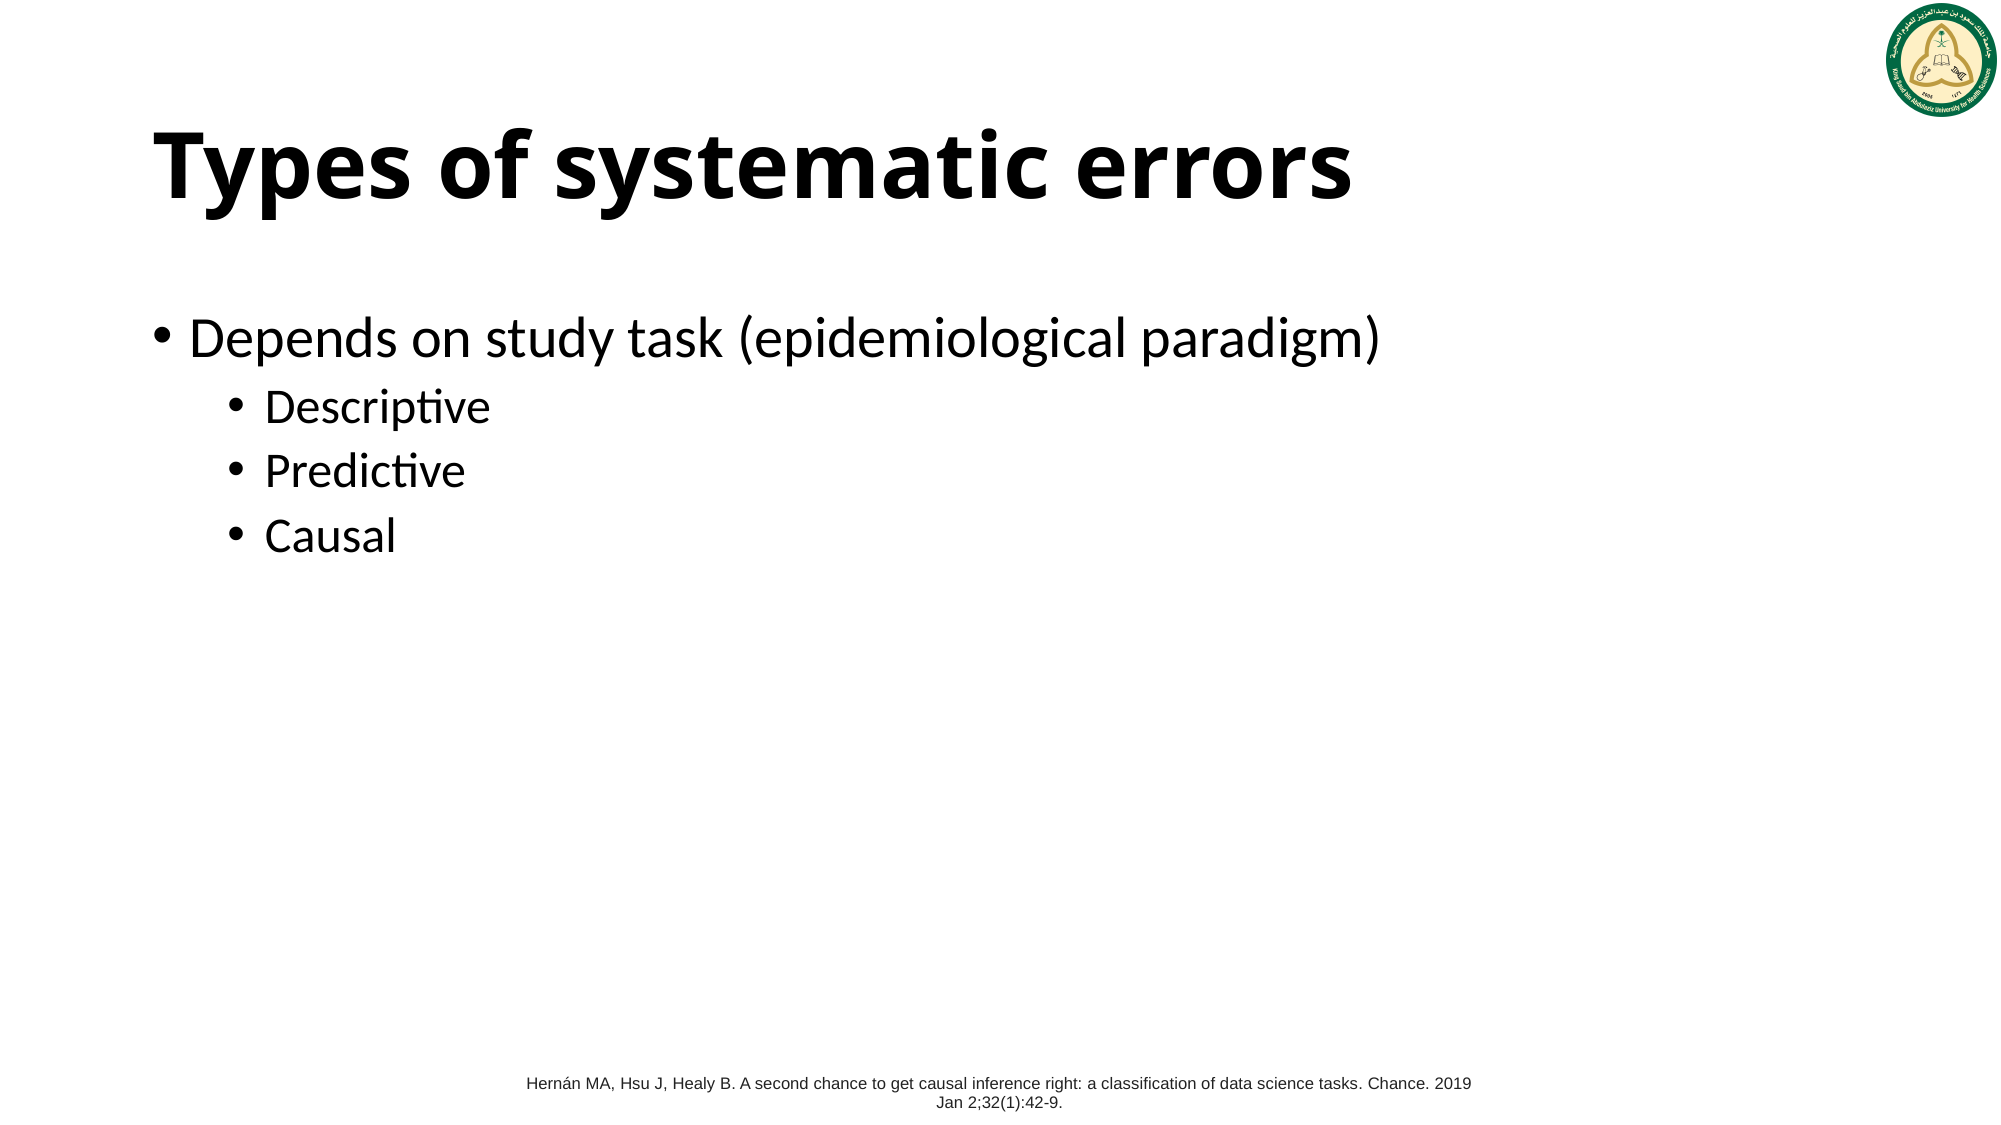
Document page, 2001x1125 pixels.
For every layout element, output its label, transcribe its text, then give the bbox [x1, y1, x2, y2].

picture [1886, 3, 1997, 117]
title Types of systematic errors [137, 59, 1863, 278]
list Depends on study task (epidemiological paradigm) Descriptive Predictive Causal [137, 299, 1863, 1014]
text_box Hernán MA, Hsu J, Healy B. A second chance to get causal inference right: a classification of data science tasks. Chance. 2019 Jan 2;32(1):42-9. [500, 1065, 1500, 1120]
